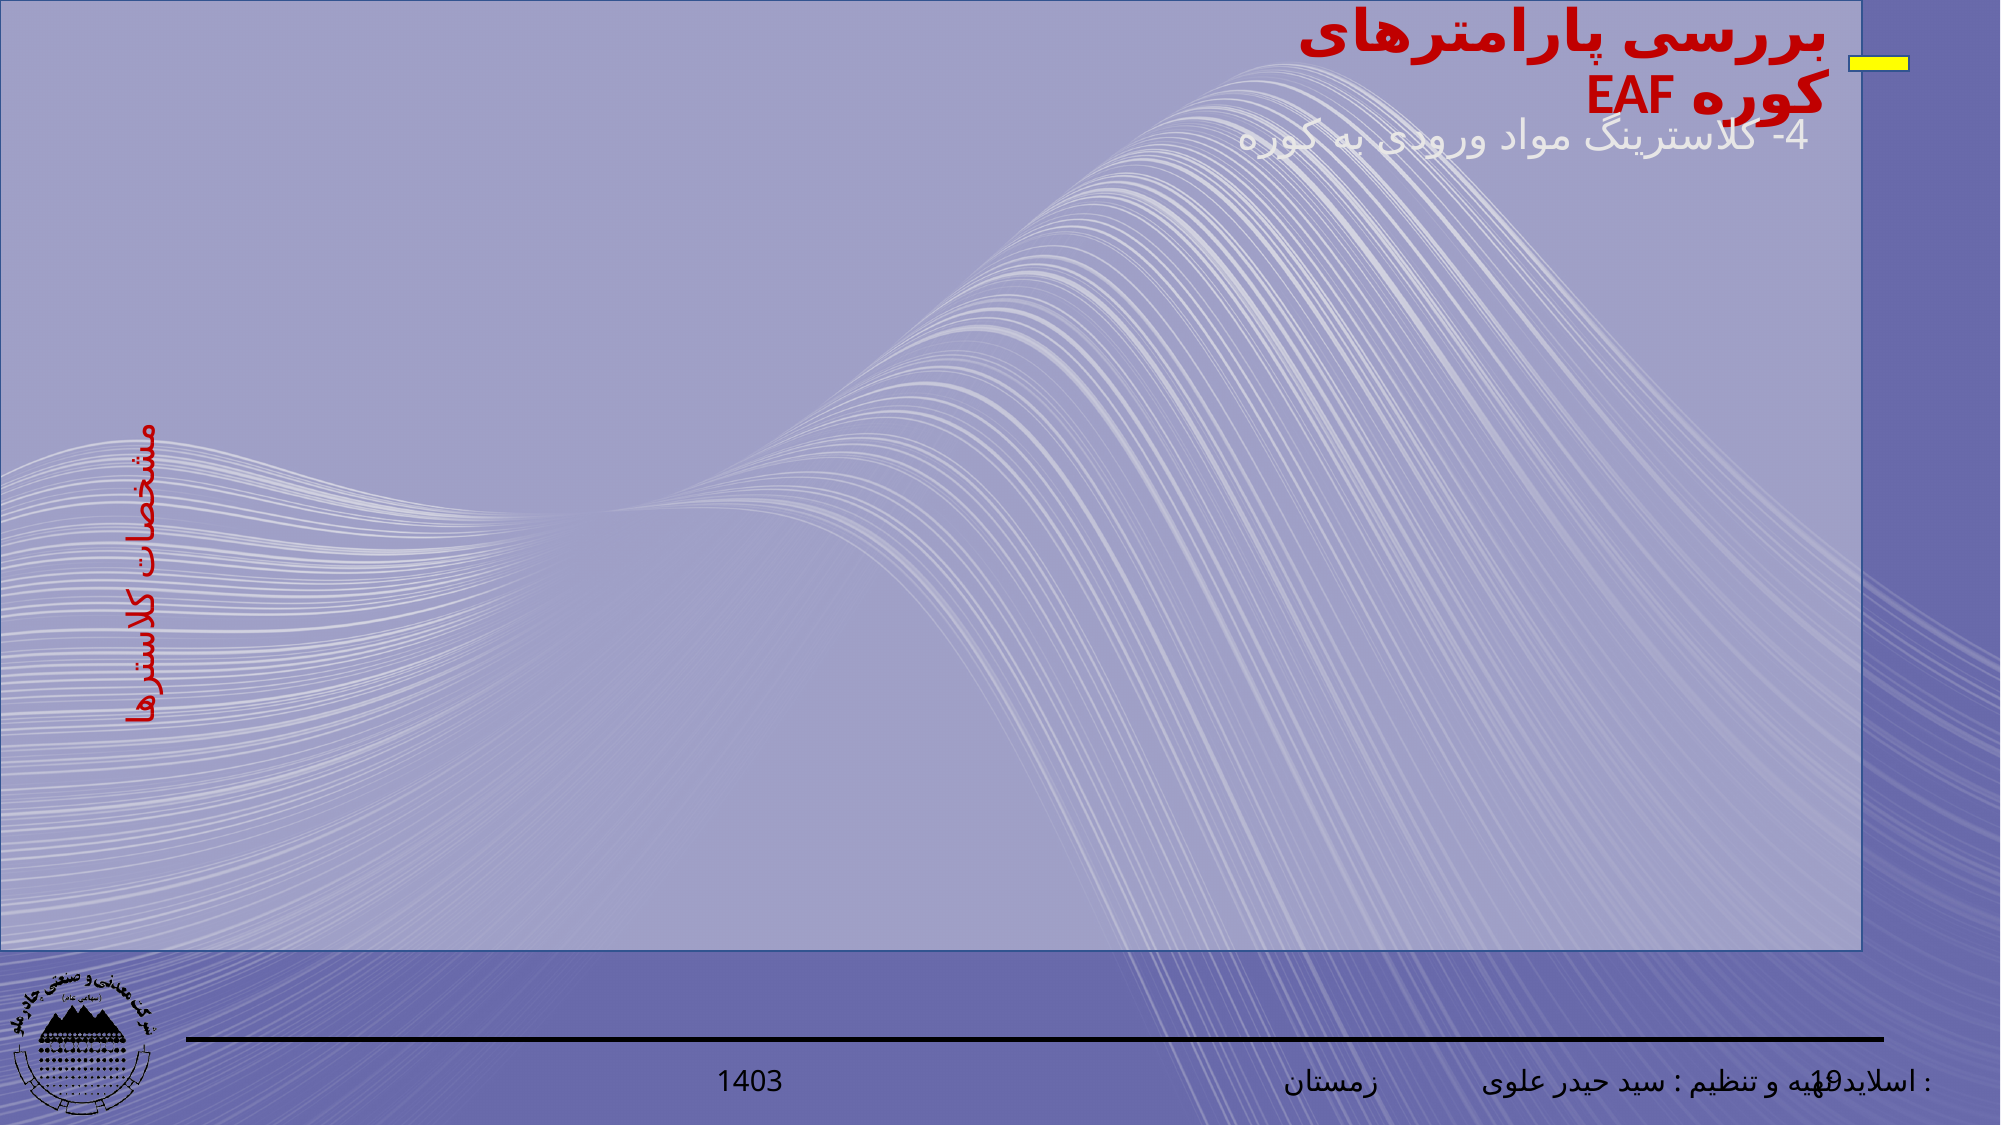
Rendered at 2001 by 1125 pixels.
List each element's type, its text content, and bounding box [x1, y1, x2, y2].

footer تهیه و تنظیم : سید حیدر علوی زمستان 1403 [699, 1052, 1300, 1113]
list مشخصات کلاسترها [114, 318, 191, 830]
list 4- کلاسترینگ مواد ورودی به کوره [1, 1, 1861, 950]
picture [0, 0, 2001, 1125]
list 4- کلاسترینگ مواد ورودی به کوره [1006, 106, 1824, 182]
slide_number 19اسلاید : [1503, 1052, 1954, 1113]
